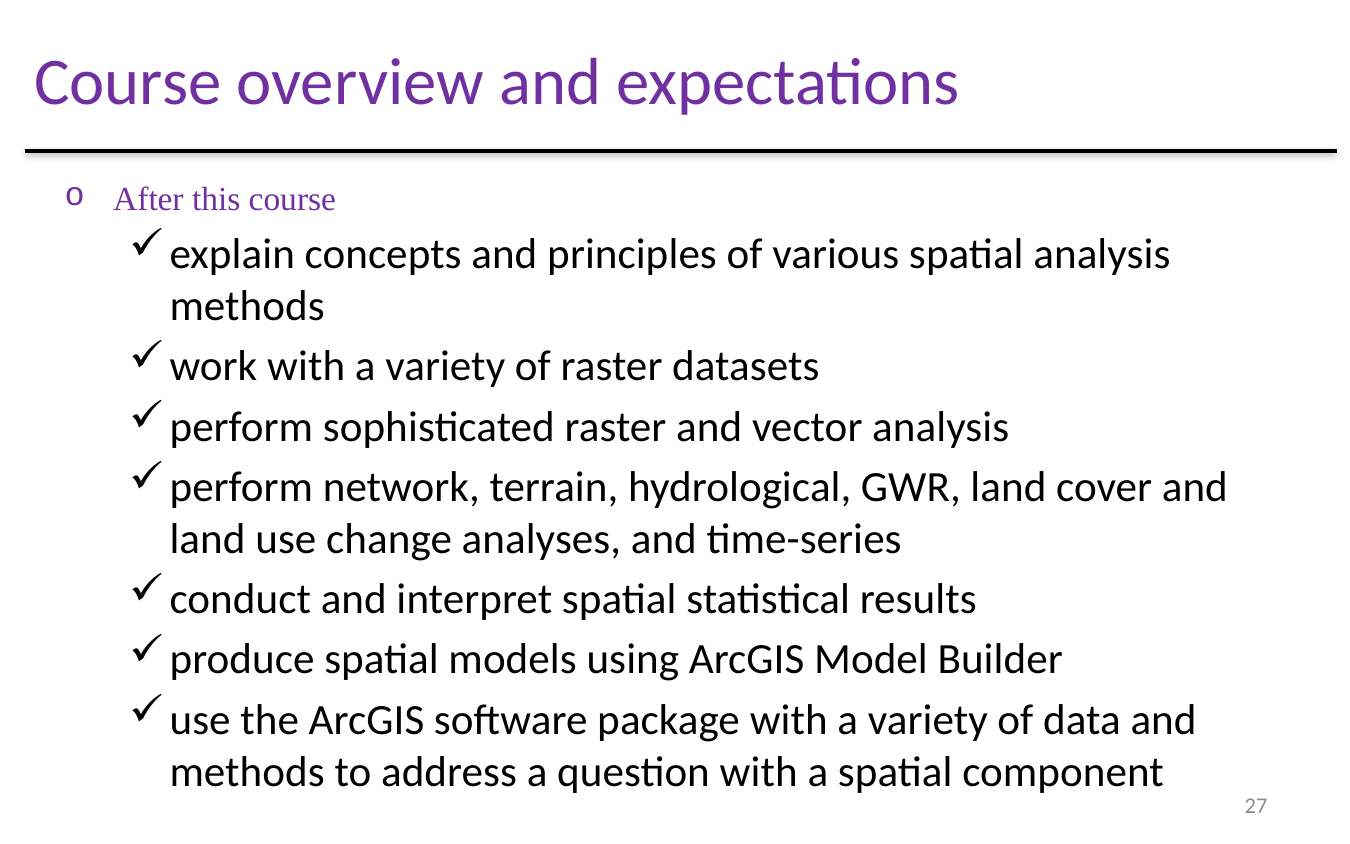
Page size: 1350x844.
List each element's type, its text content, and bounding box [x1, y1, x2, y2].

slide_number 27 [967, 782, 1283, 827]
list After this course explain concepts and principles of various spatial analysis methods work with a variety of raster datasets perform sophisticated raster and vector analysis perform network, terrain, hydrological, GWR, land cover and land use change analyses, and time-series conduct and interpret spatial statistical results produce spatial models using ArcGIS Model Builder use the ArcGIS software package with a variety of data and methods to address a question with a spatial component [49, 168, 1310, 807]
text_box Course overview and expectations [19, 7, 1345, 148]
